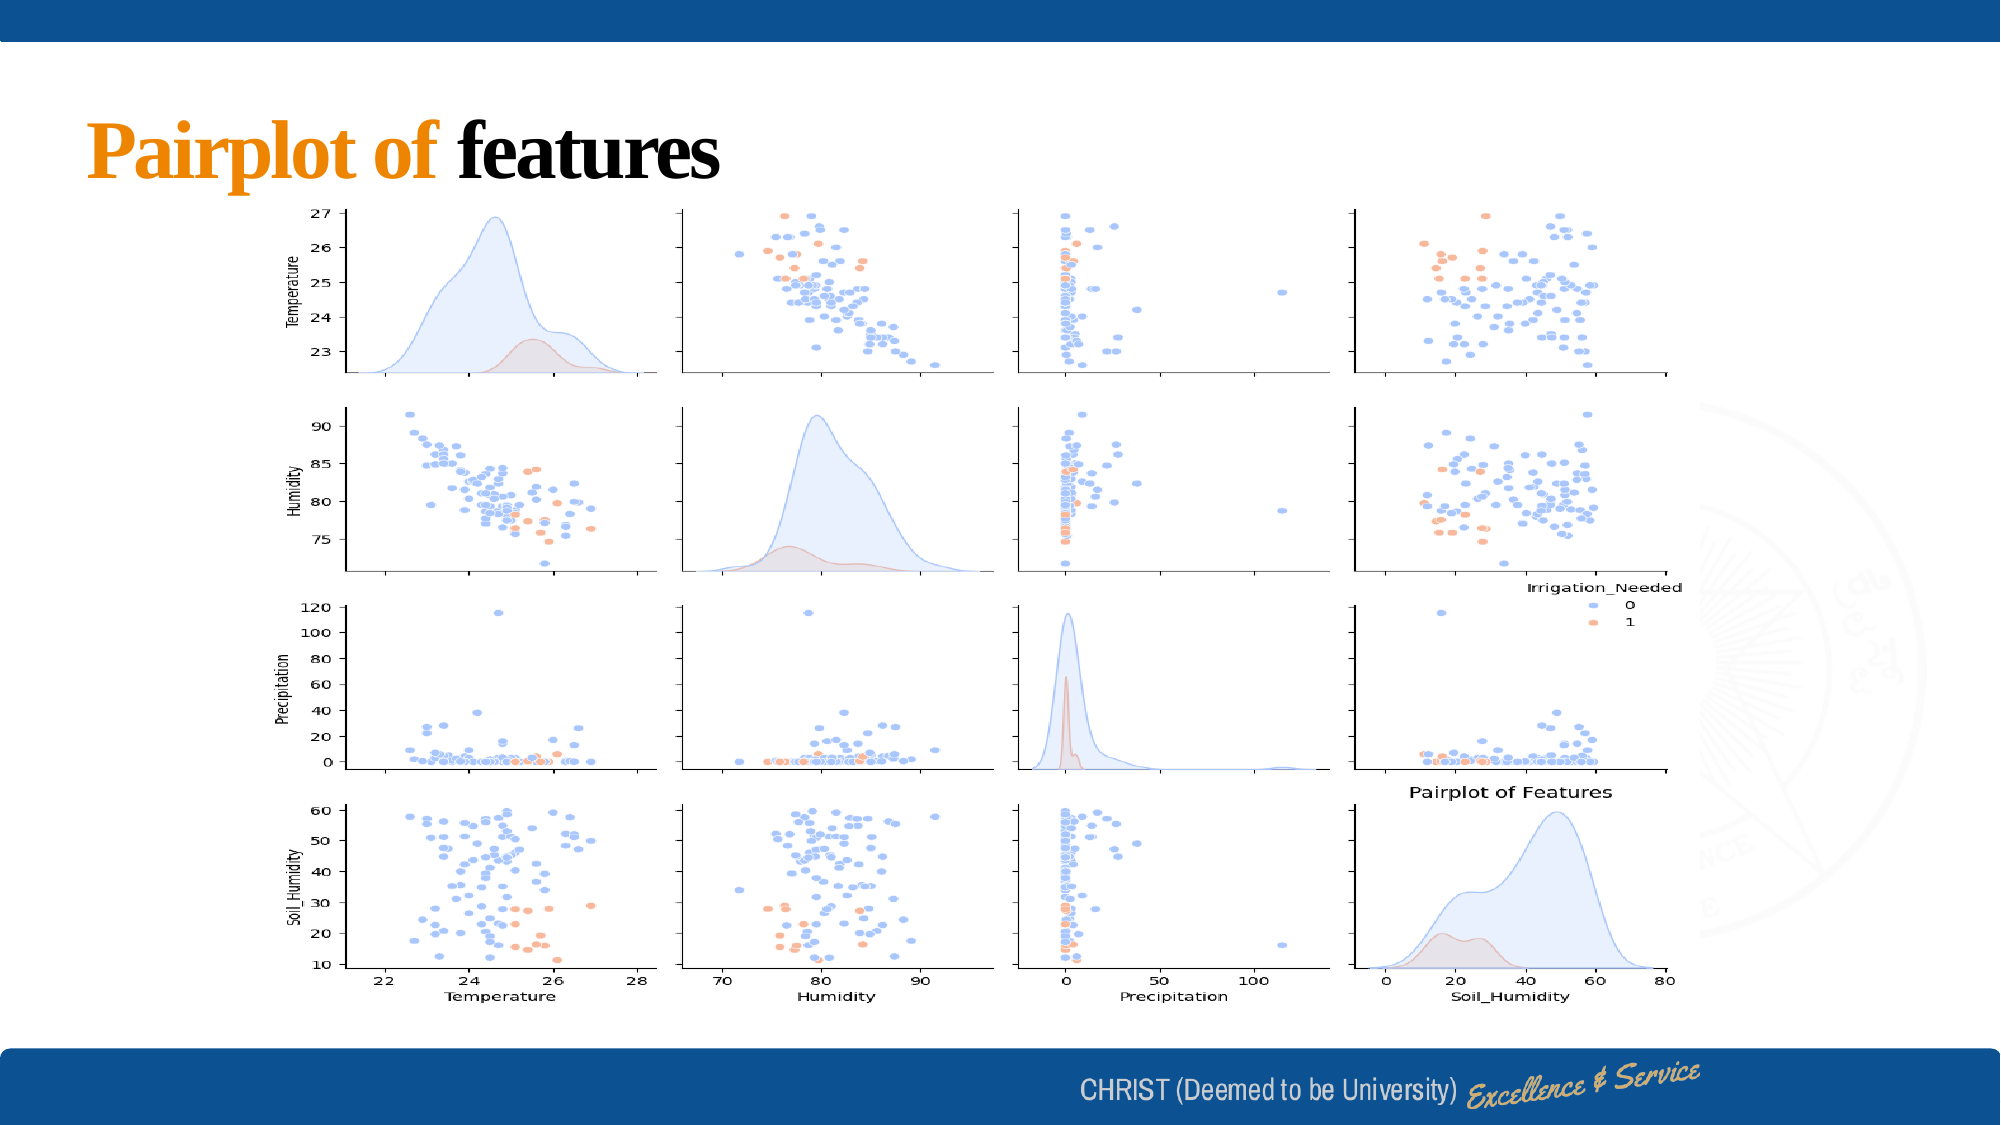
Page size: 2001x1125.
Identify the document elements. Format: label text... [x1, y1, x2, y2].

picture [1467, 1061, 1700, 1109]
title Pairplot of features [86, 95, 813, 298]
picture [1081, 1077, 1456, 1105]
picture [262, 199, 1927, 1011]
